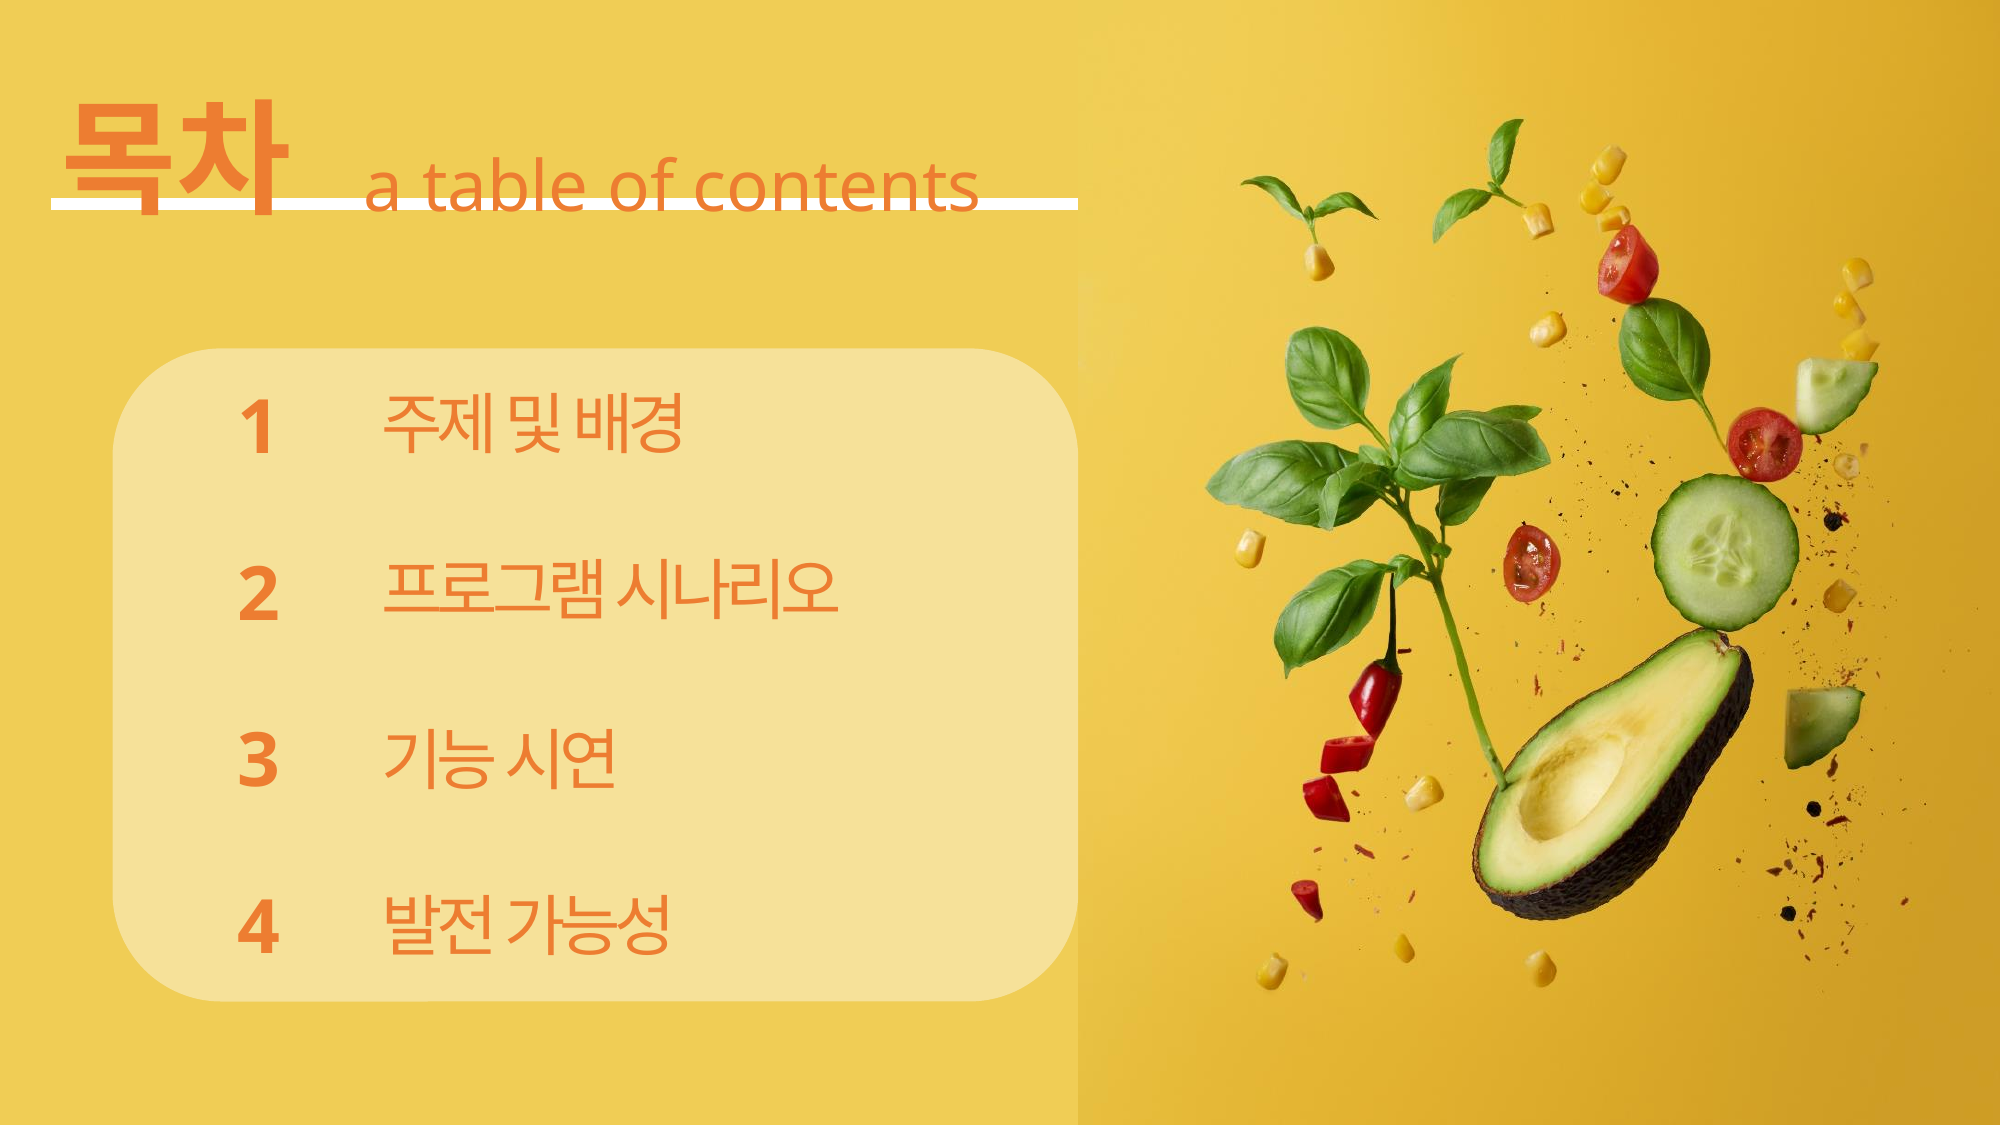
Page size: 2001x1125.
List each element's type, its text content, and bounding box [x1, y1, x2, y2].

text_box [111, 347, 1078, 1003]
text_box 2 [223, 537, 298, 643]
text_box a table of contents [349, 133, 1028, 204]
text_box a table of contents [349, 205, 1028, 233]
text_box 3 [223, 704, 298, 810]
text_box 기능 시연 [366, 710, 666, 805]
text_box 4 [223, 871, 298, 976]
text_box 프로그램 시나리오 [366, 540, 916, 636]
text_box 발전 가능성 [366, 876, 729, 971]
text_box 목차 [47, 72, 337, 237]
picture [1078, 0, 2000, 1125]
text_box 1 [223, 370, 298, 476]
text_box 주제 및 배경 [366, 374, 746, 470]
